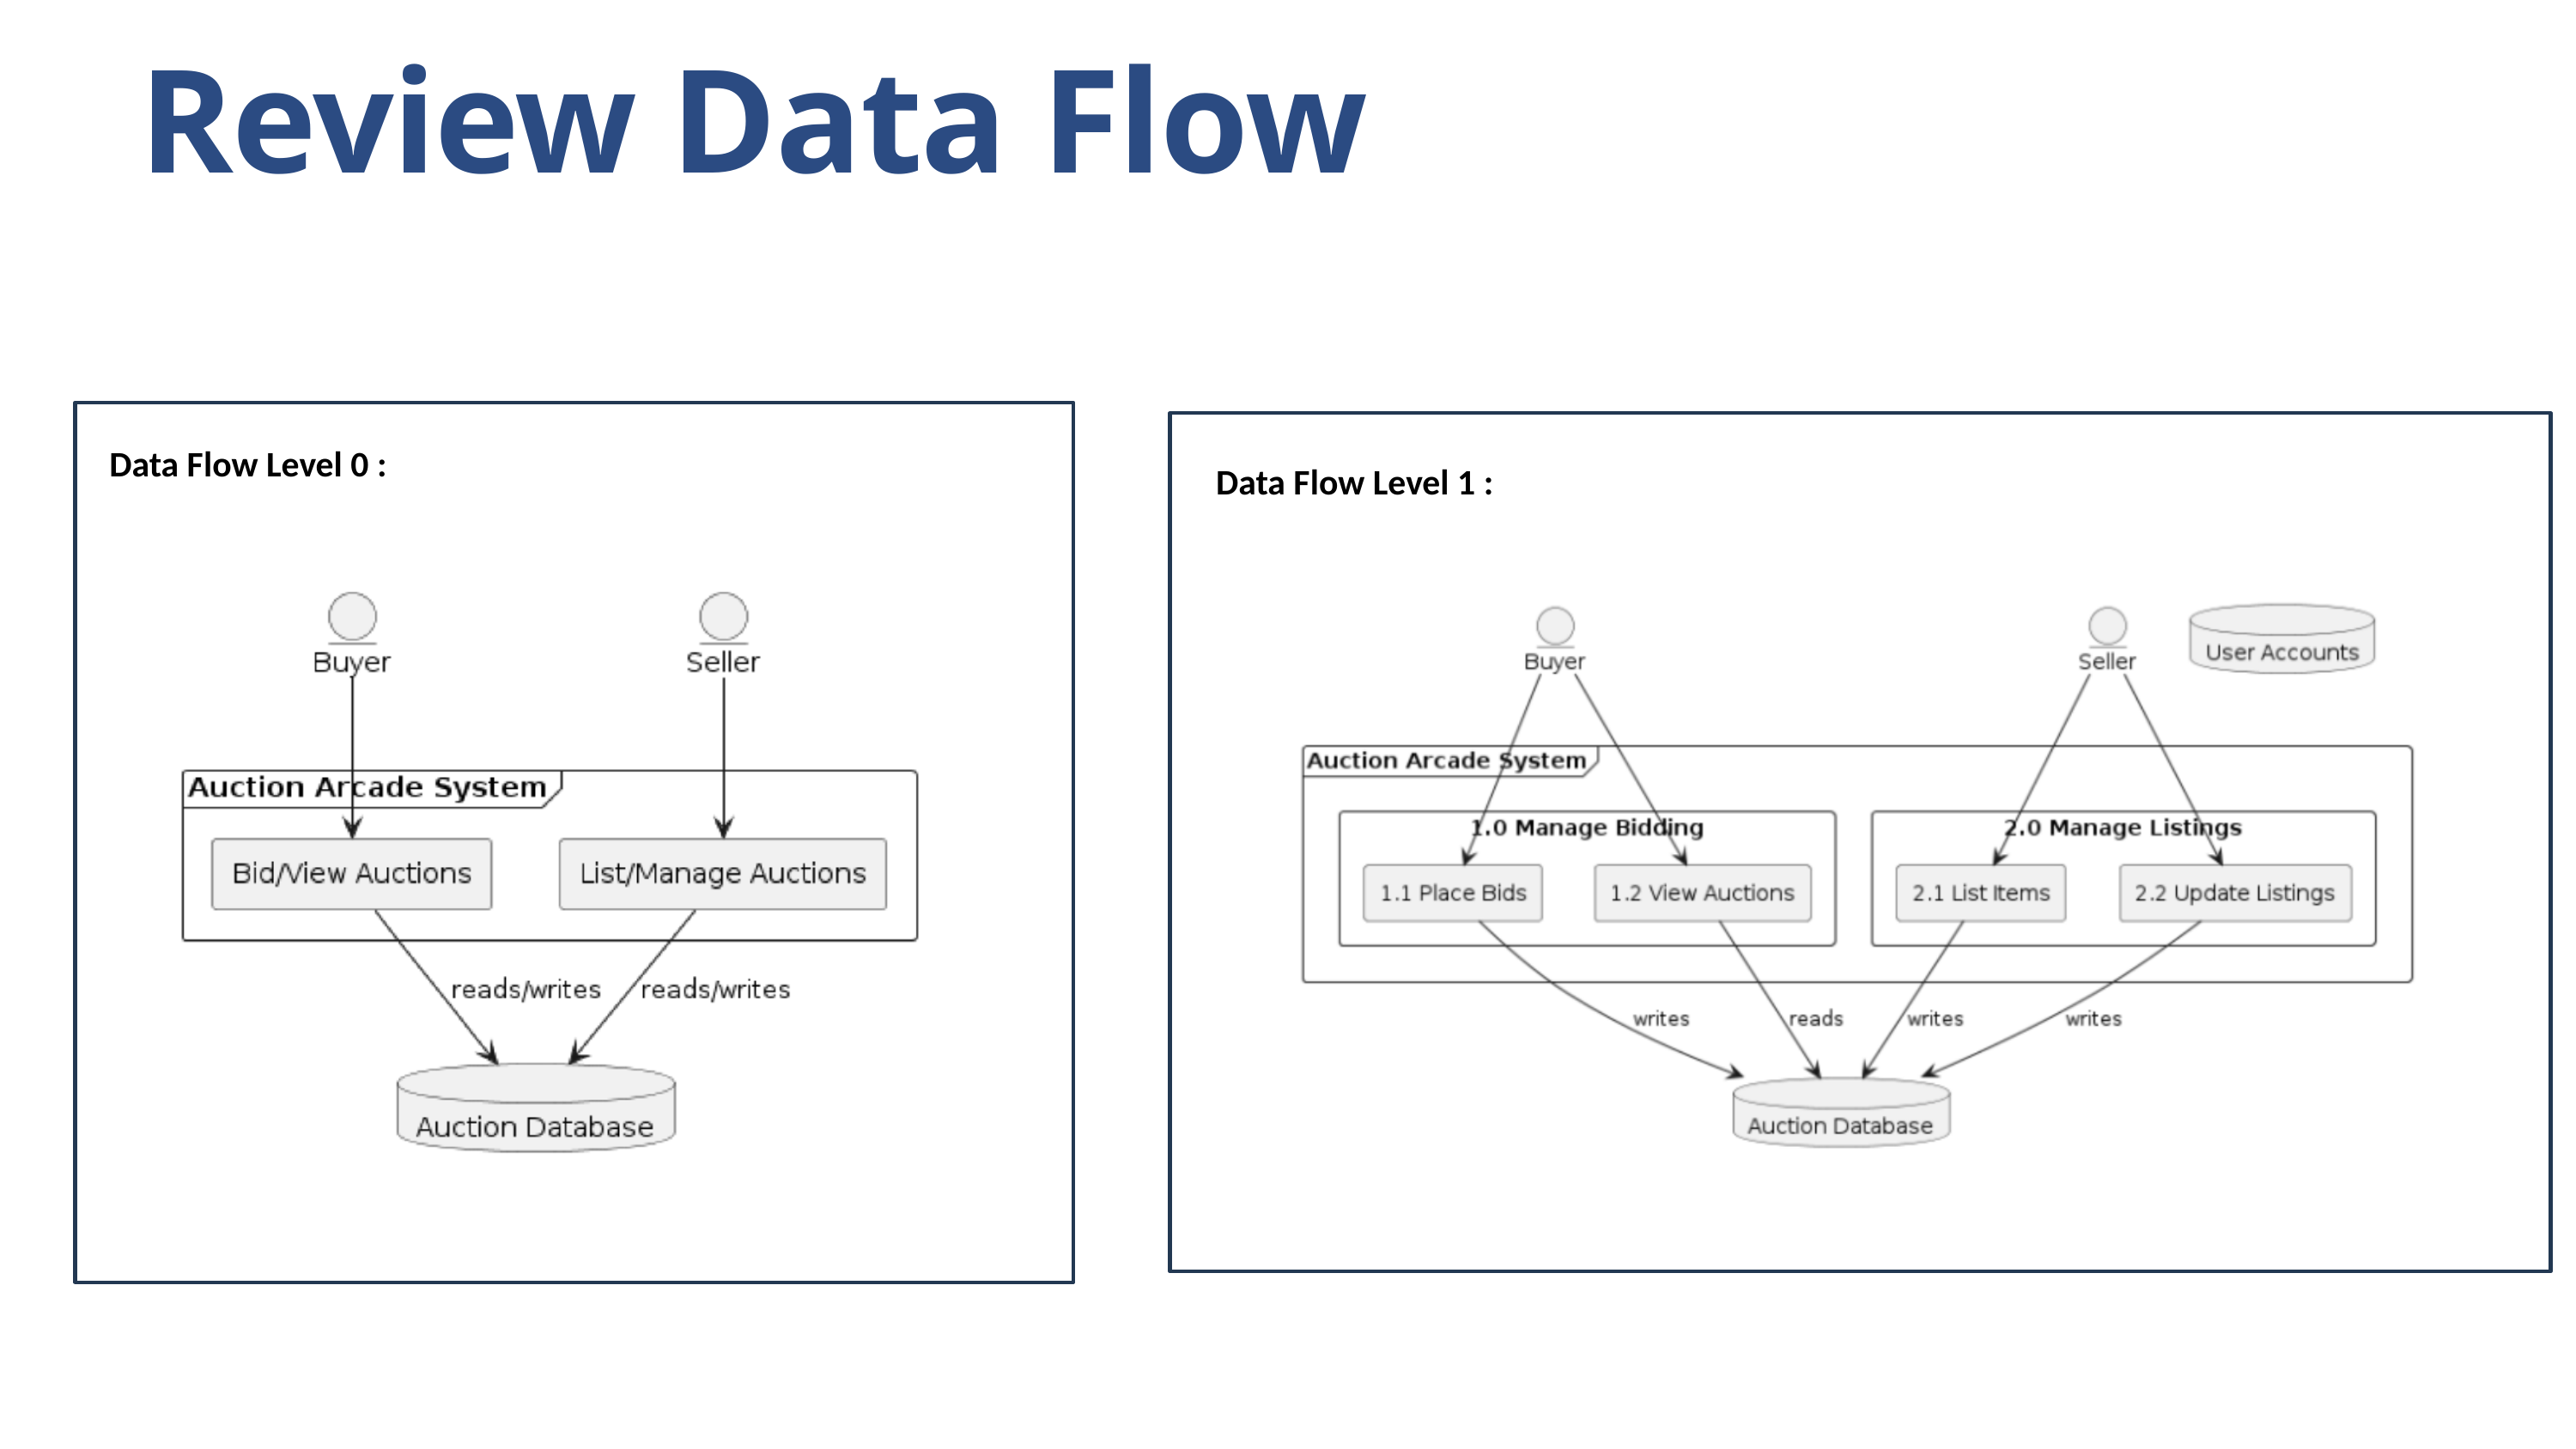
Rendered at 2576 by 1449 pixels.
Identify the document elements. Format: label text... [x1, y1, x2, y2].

text_box Review Data Flow [139, 66, 1493, 202]
text_box [73, 401, 1075, 1284]
picture [53, 509, 1012, 1231]
picture [1201, 524, 2555, 1231]
text_box [1168, 411, 2553, 1273]
